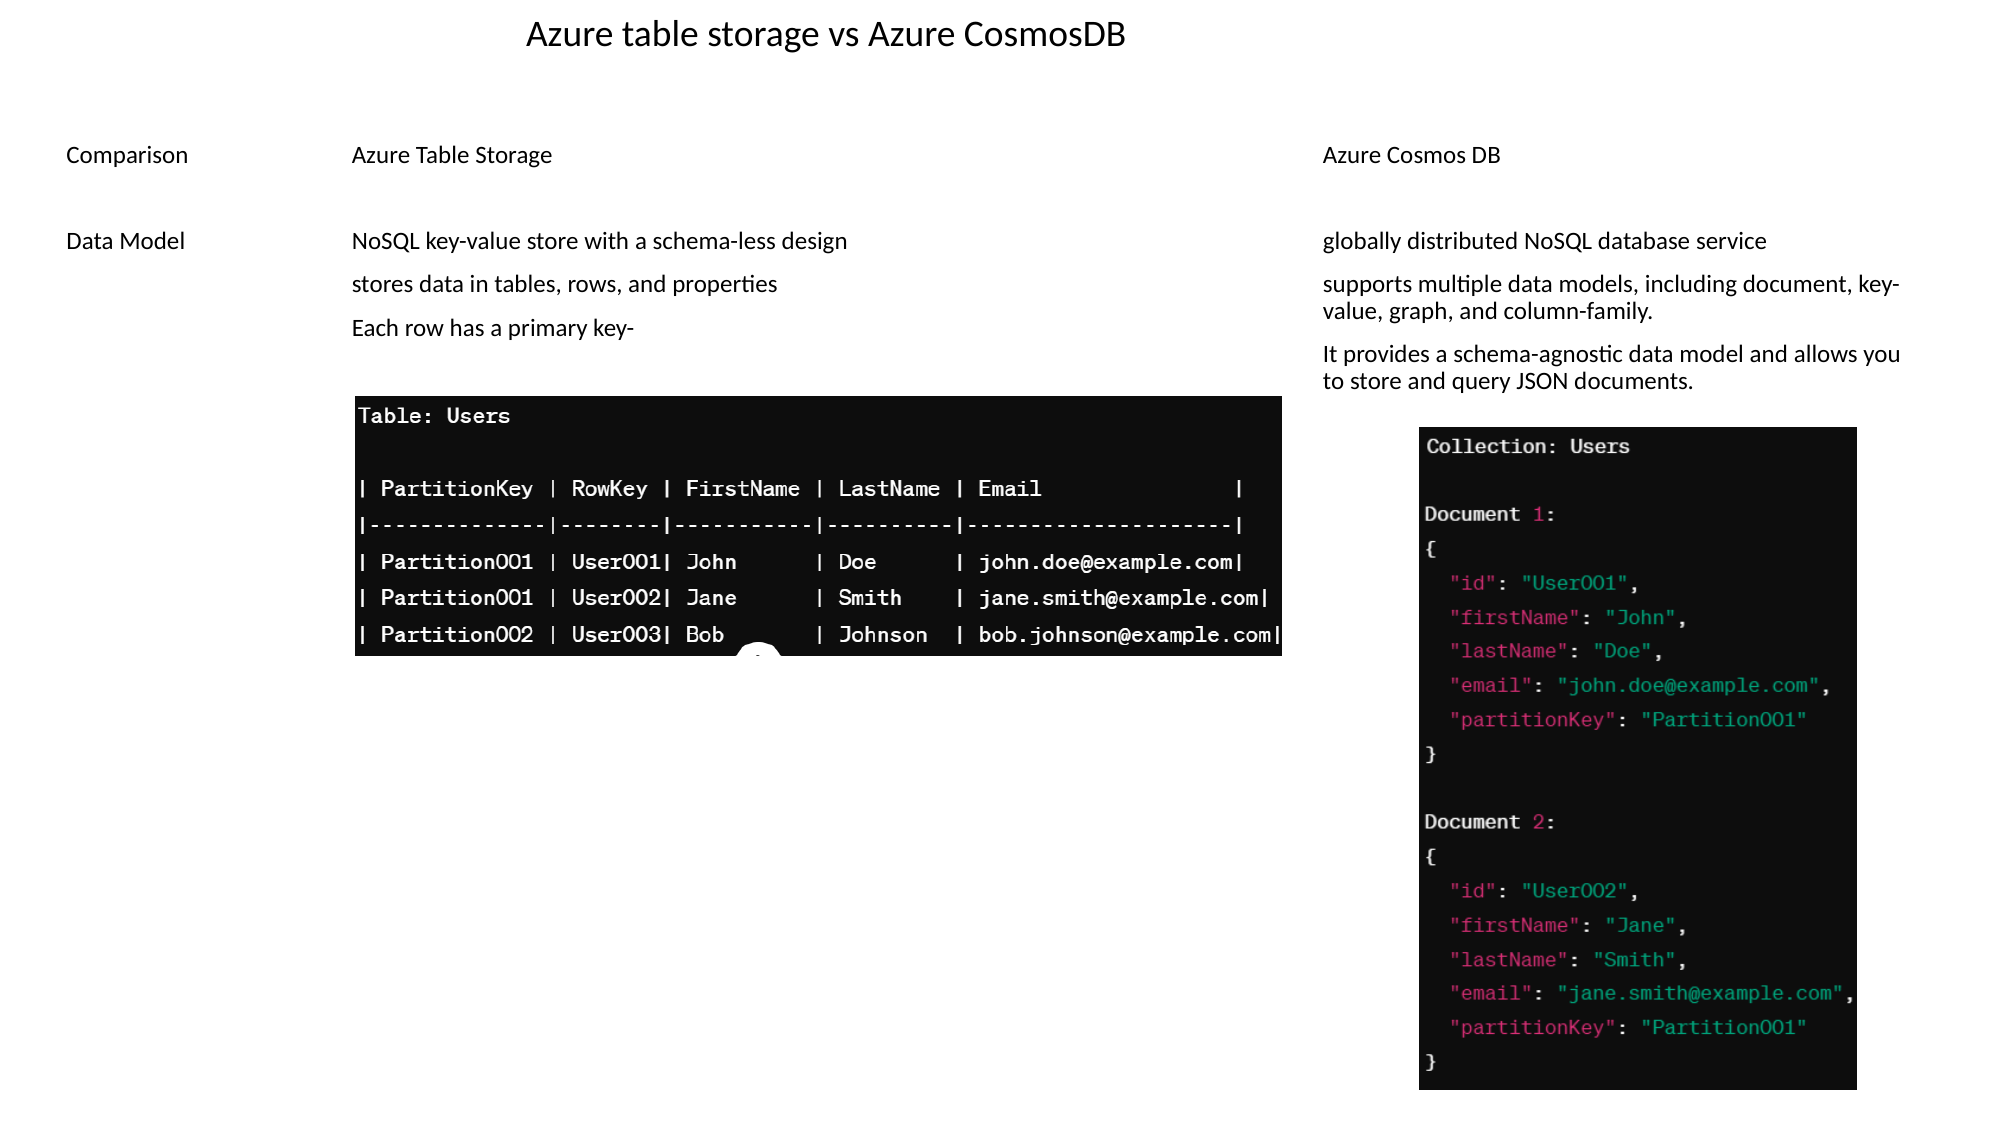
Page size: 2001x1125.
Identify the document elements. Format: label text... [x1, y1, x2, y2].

table_header Comparison [55, 143, 341, 229]
table_header Azure Cosmos DB [1312, 143, 1920, 229]
table_cell Data Model [55, 229, 341, 1036]
table_header Azure Table Storage [341, 143, 1312, 229]
picture [355, 396, 1282, 656]
table_cell globally distributed NoSQL database service supports multiple data models, including document, key-value, graph, and column-family. It provides a schema-agnostic data model and allows you to store and query JSON documents. [1312, 229, 1920, 1036]
picture [1419, 427, 1857, 1090]
table_cell NoSQL key-value store with a schema-less design stores data in tables, rows, and properties Each row has a primary key- [341, 229, 1312, 1036]
text_box Azure table storage vs Azure CosmosDB [511, 0, 1512, 62]
